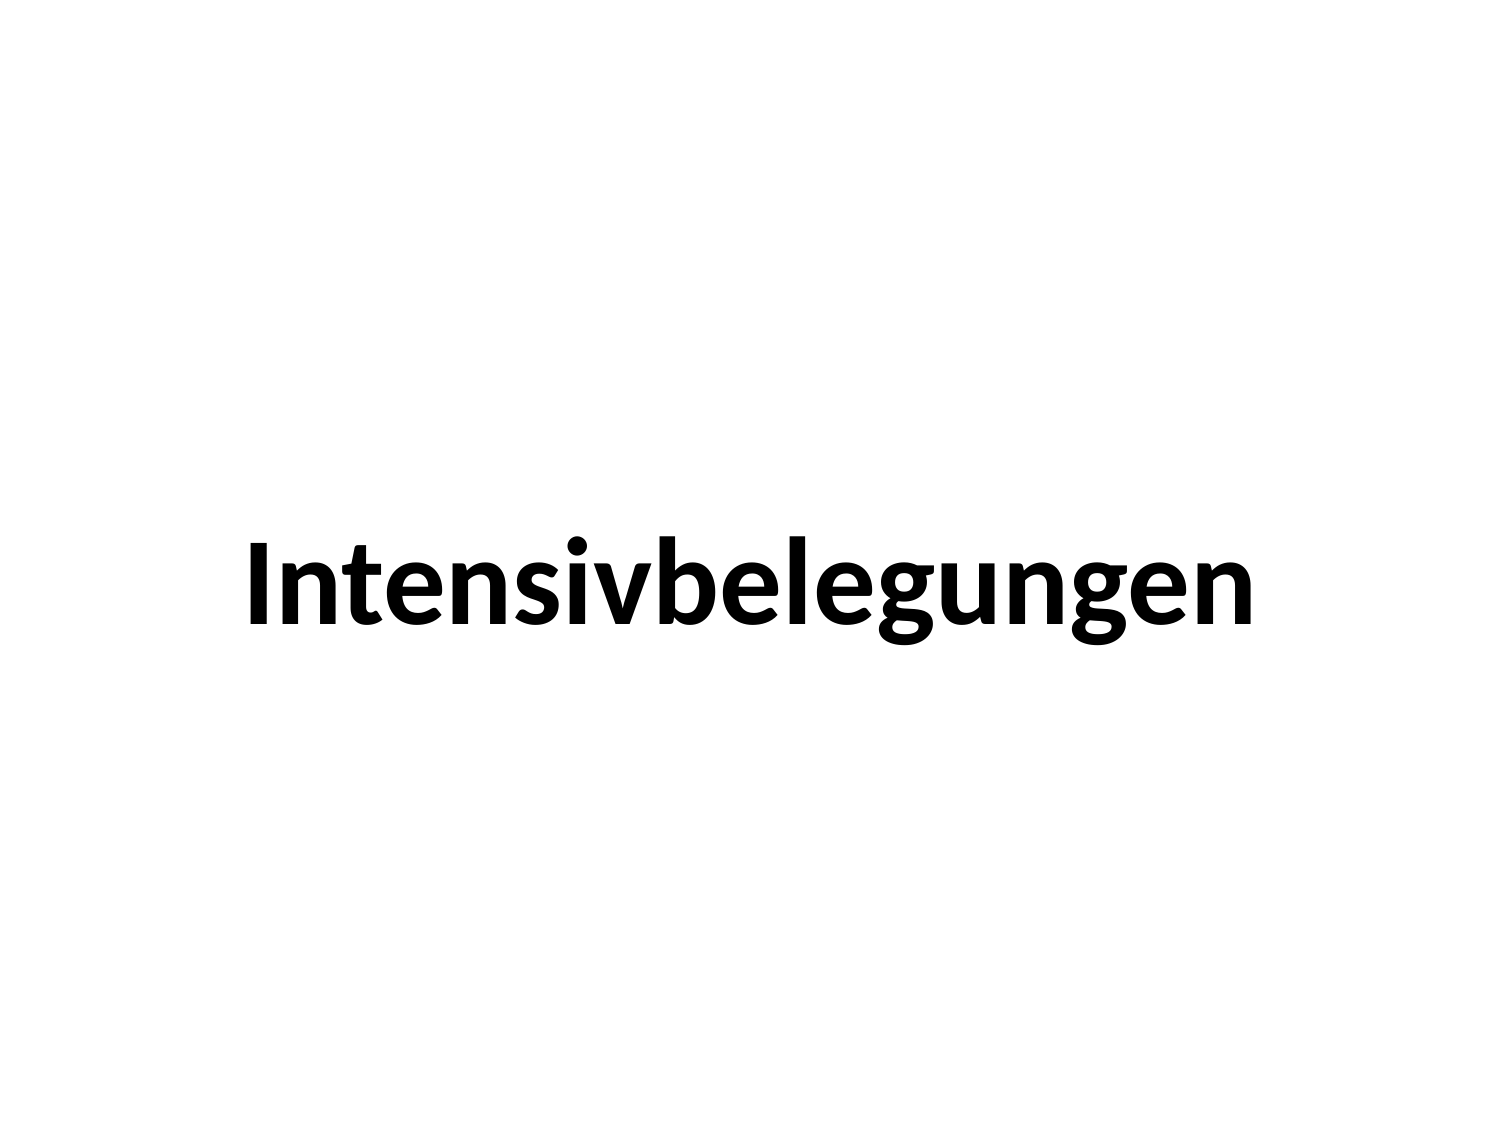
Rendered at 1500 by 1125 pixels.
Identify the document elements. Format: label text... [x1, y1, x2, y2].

title Intensivbelegungen [75, 278, 1425, 870]
